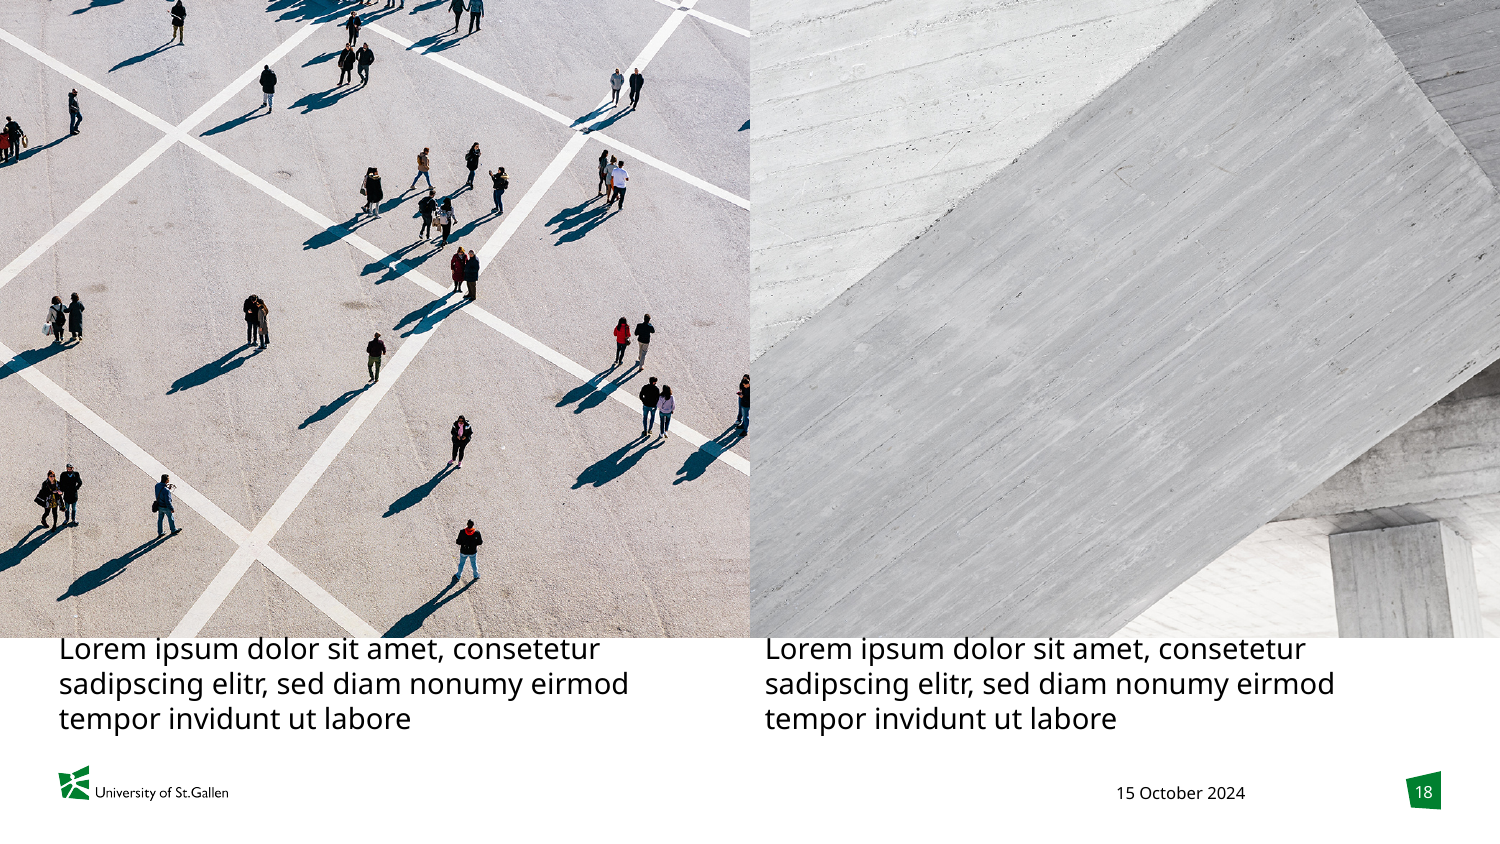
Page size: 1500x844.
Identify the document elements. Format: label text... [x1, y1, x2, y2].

list Lorem ipsum dolor sit amet, consetetur sadipscing elitr, sed diam nonumy eirmod tempor invidunt ut labore [58, 654, 736, 735]
picture [58, 765, 228, 801]
picture [0, 0, 1500, 638]
list Lorem ipsum dolor sit amet, consetetur sadipscing elitr, sed diam nonumy eirmod tempor invidunt ut labore [764, 654, 1442, 735]
slide_number 18 [1406, 782, 1442, 827]
